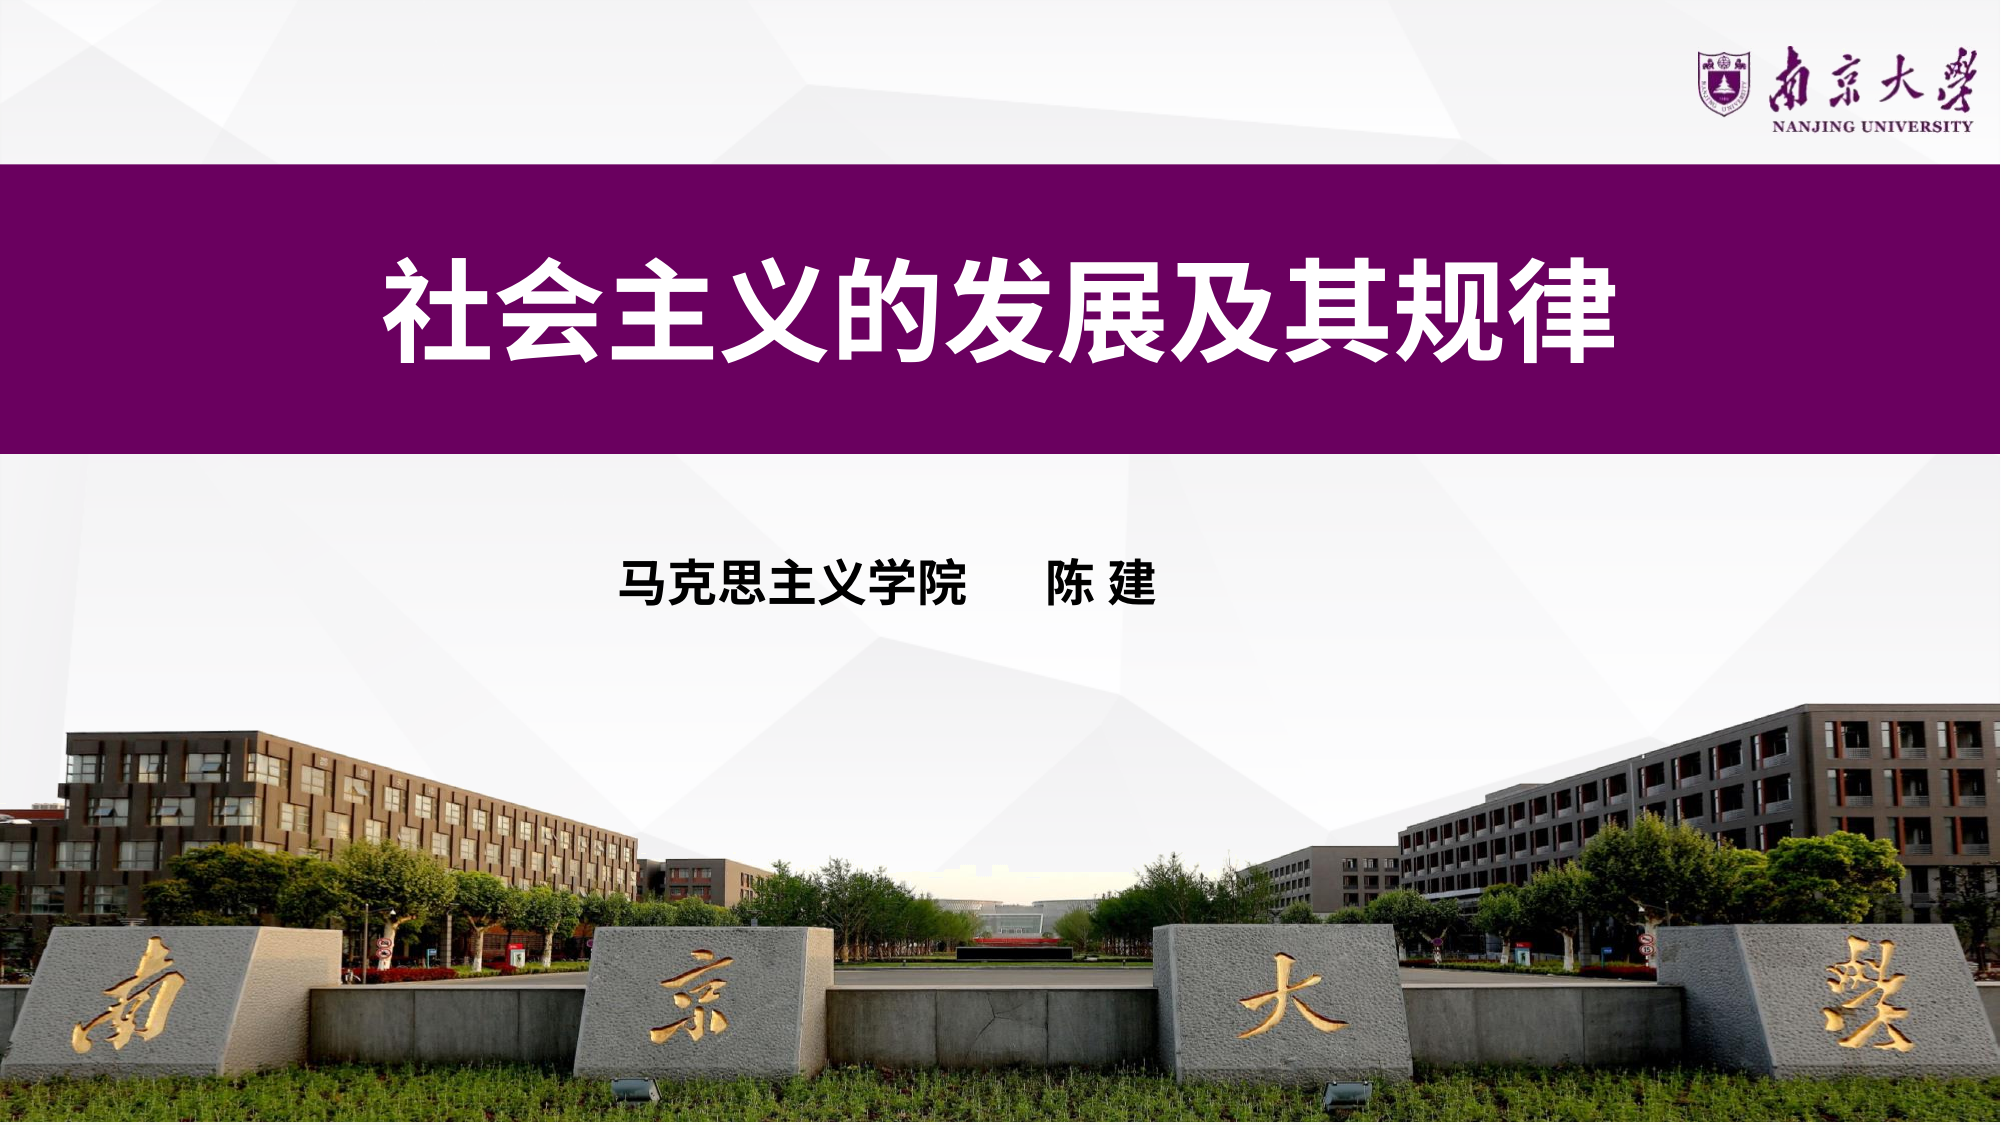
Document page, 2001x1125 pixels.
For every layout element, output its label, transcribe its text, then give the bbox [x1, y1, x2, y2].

text_box 社会主义的发展及其规律 [95, 233, 1905, 384]
picture [0, 0, 2001, 1125]
text_box [0, 163, 2000, 455]
text_box 马克思主义学院 陈 建 [602, 544, 1329, 620]
